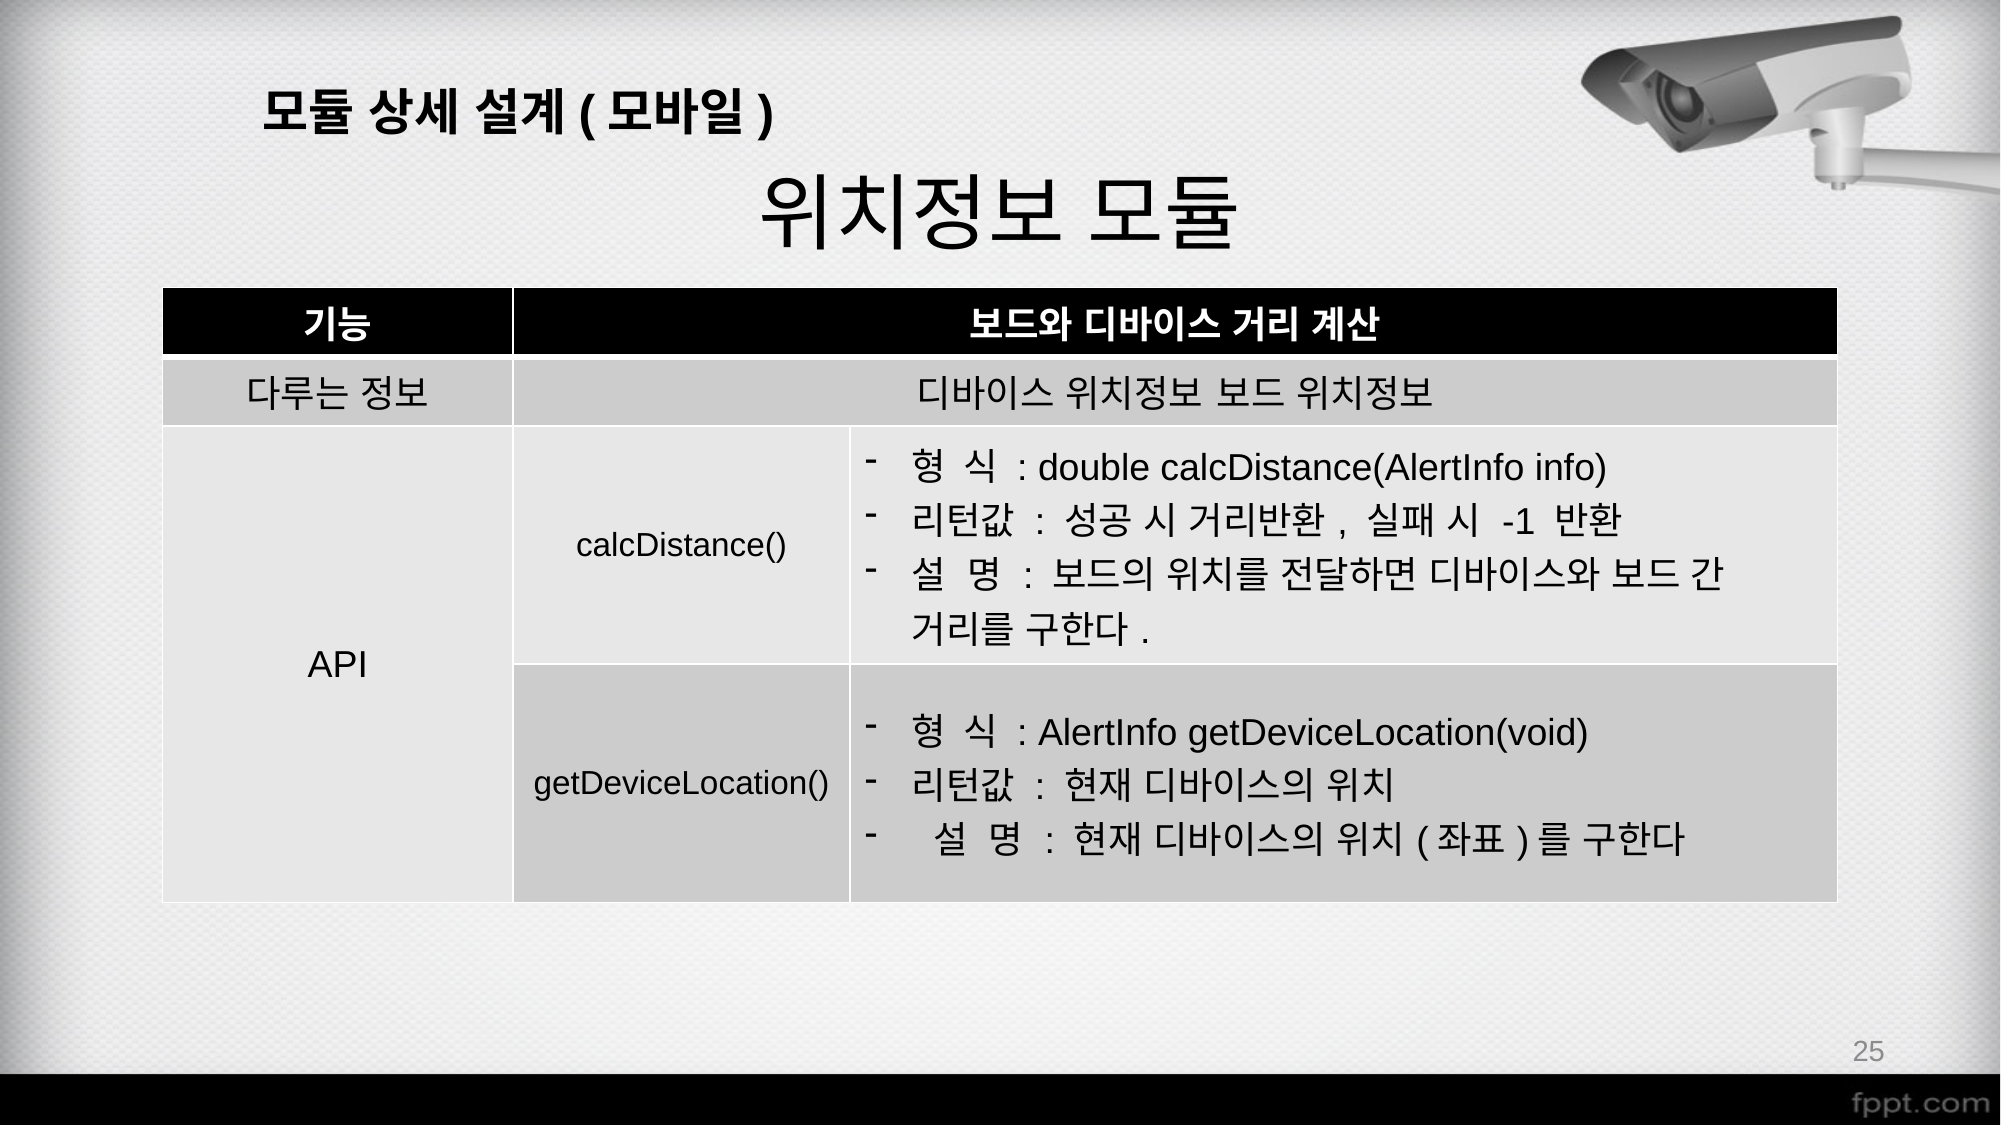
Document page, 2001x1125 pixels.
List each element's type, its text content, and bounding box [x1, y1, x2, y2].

table_cell 디바이스 위치정보 보드 위치정보 [514, 360, 1837, 425]
table_cell calcDistance() [514, 427, 849, 663]
table_cell 형 식 : double calcDistance(AlertInfo info) 리턴값 : 성공 시 거리반환, 실패 시 -1 반환 설 명 : 보드의 위치를 전달하면 디바이스와 보드 간 거리를 구한다. [851, 427, 1837, 663]
table_header 보드와 디바이스 거리 계산 [514, 288, 1837, 354]
table_header 기능 [163, 288, 512, 354]
table_cell API [163, 427, 512, 902]
slide_number 25 [1433, 1024, 1900, 1103]
text_box 모듈 상세 설계(모바일) [247, 73, 813, 148]
table_cell 다루는 정보 [163, 360, 512, 425]
text_box 위치정보 모듈 [324, 115, 1675, 287]
picture [0, 0, 2001, 1125]
table_cell getDeviceLocation() [514, 665, 849, 902]
table_cell 형 식 : AlertInfo getDeviceLocation(void) 리턴값 : 현재 디바이스의 위치 설 명 : 현재 디바이스의 위치(좌표)를 구한다 [851, 665, 1837, 902]
